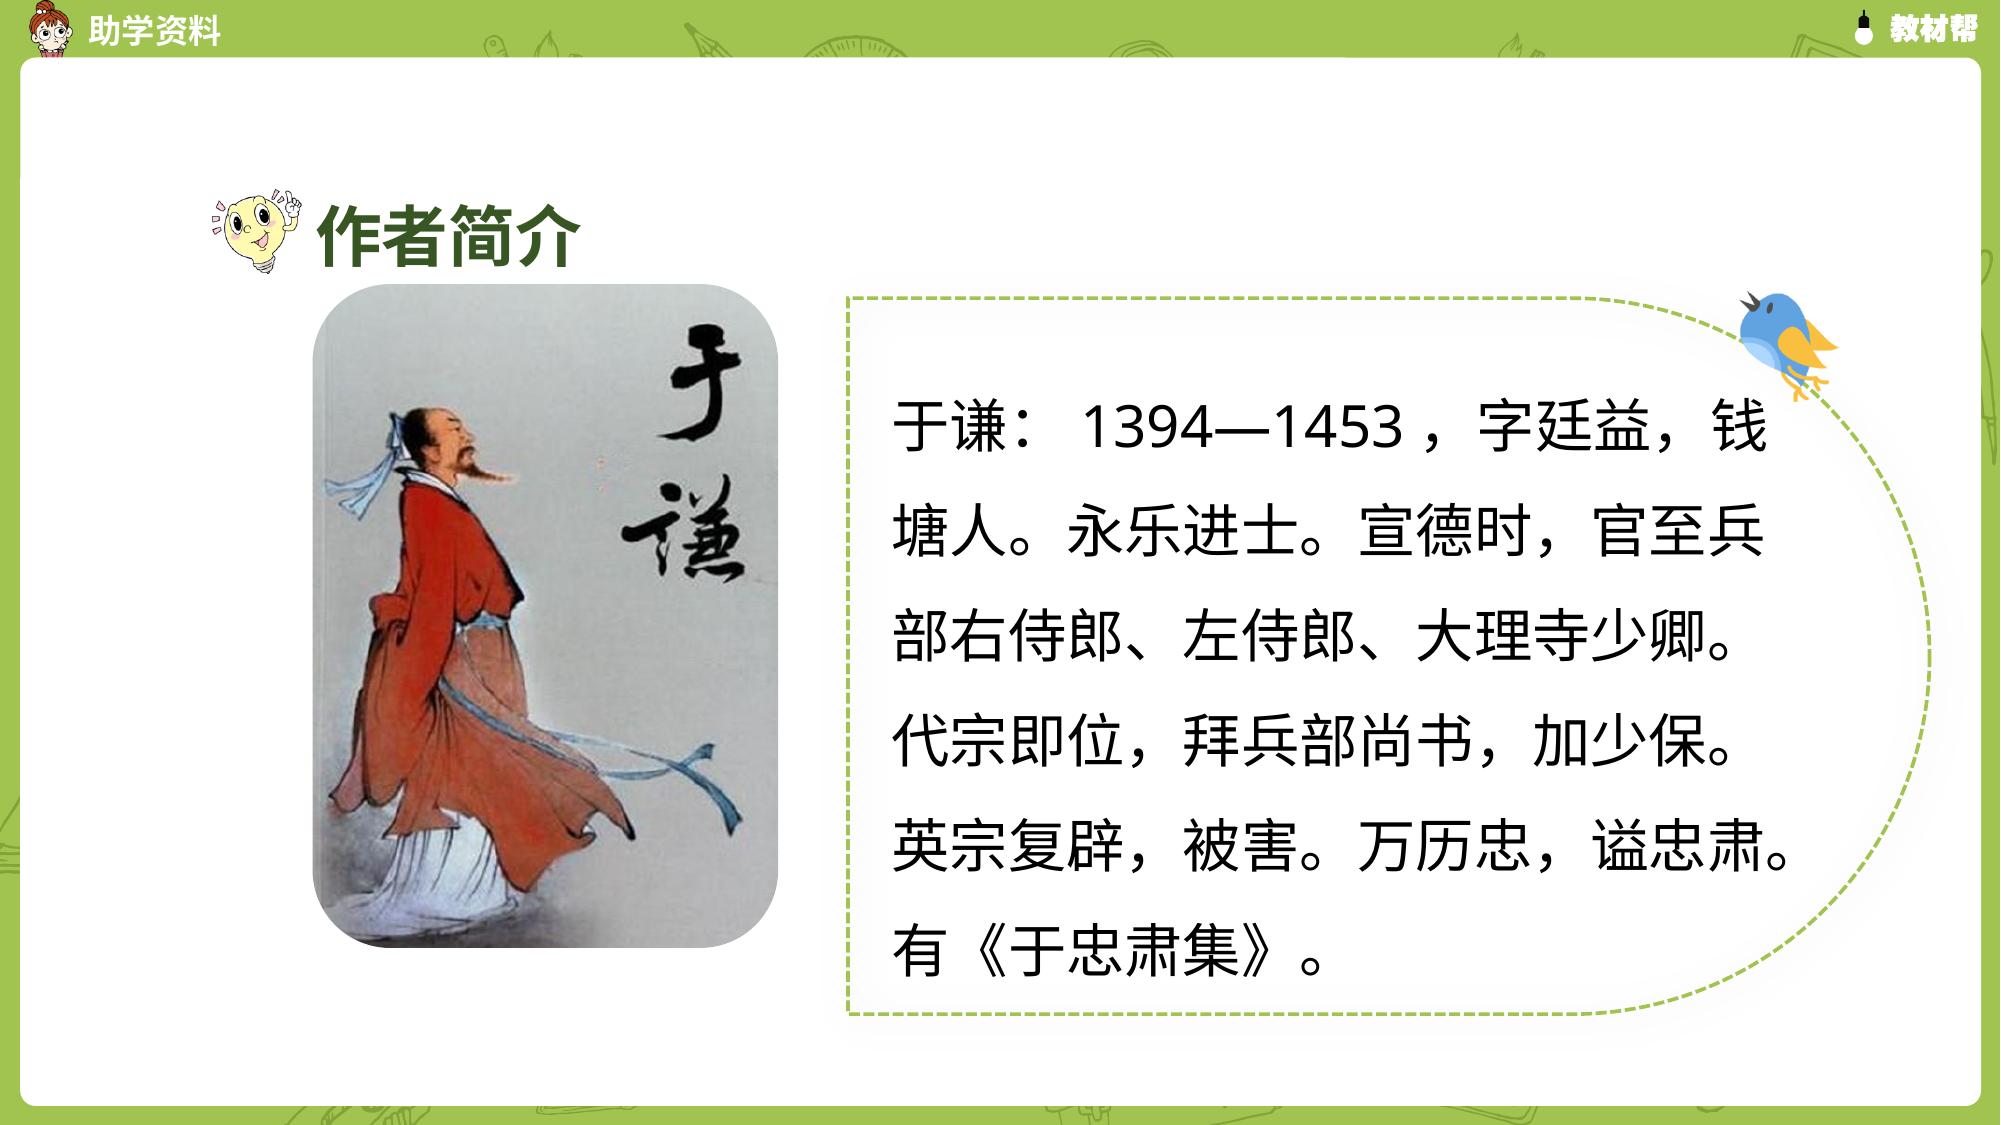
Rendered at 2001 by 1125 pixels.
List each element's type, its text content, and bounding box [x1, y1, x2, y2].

picture [199, 188, 357, 279]
picture [28, 0, 82, 59]
picture [1692, 278, 1870, 413]
text_box 作者简介 [300, 186, 626, 282]
text_box [846, 297, 1702, 1016]
text_box 于谦：1394—1453，字廷益，钱塘人。永乐进士。宣德时，官至兵部右侍郎、左侍郎、大理寺少卿。代宗即位，拜兵部尚书，加少保。英宗复辟，被害。万历忠，谥忠肃。有《于忠肃集》。 [880, 349, 1809, 990]
text_box [1809, 413, 1931, 926]
picture [312, 284, 779, 948]
